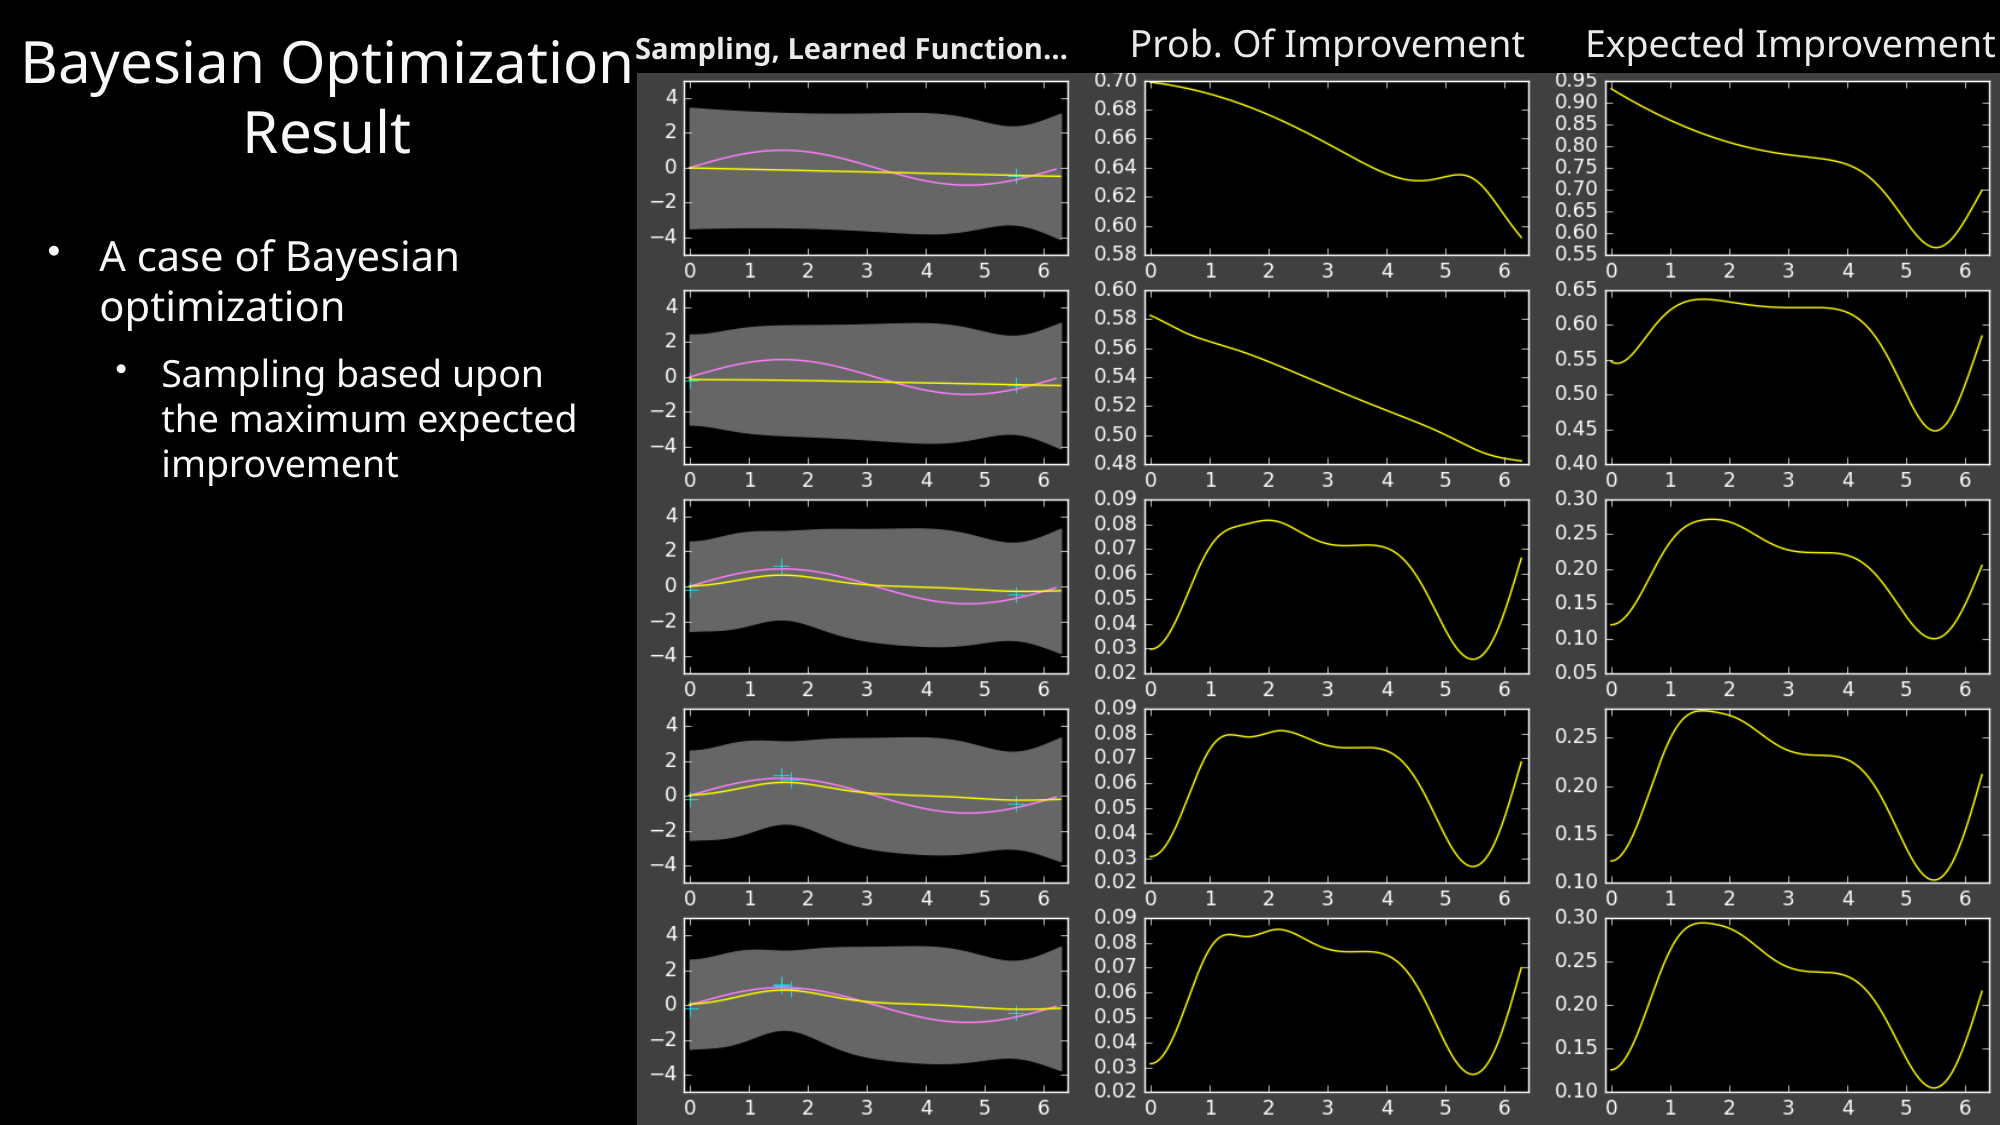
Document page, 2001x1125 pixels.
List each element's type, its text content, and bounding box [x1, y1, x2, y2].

text_box Prob. Of Improvement [1114, 12, 1541, 68]
text_box Sampling, Learned Function… [620, 23, 1084, 73]
text_box Expected Improvement [1570, 12, 2000, 69]
picture [637, 73, 2000, 1125]
list A case of Bayesian optimization Sampling based upon the maximum expected improvement [28, 221, 614, 1048]
title Bayesian Optimization Result [0, 32, 631, 159]
